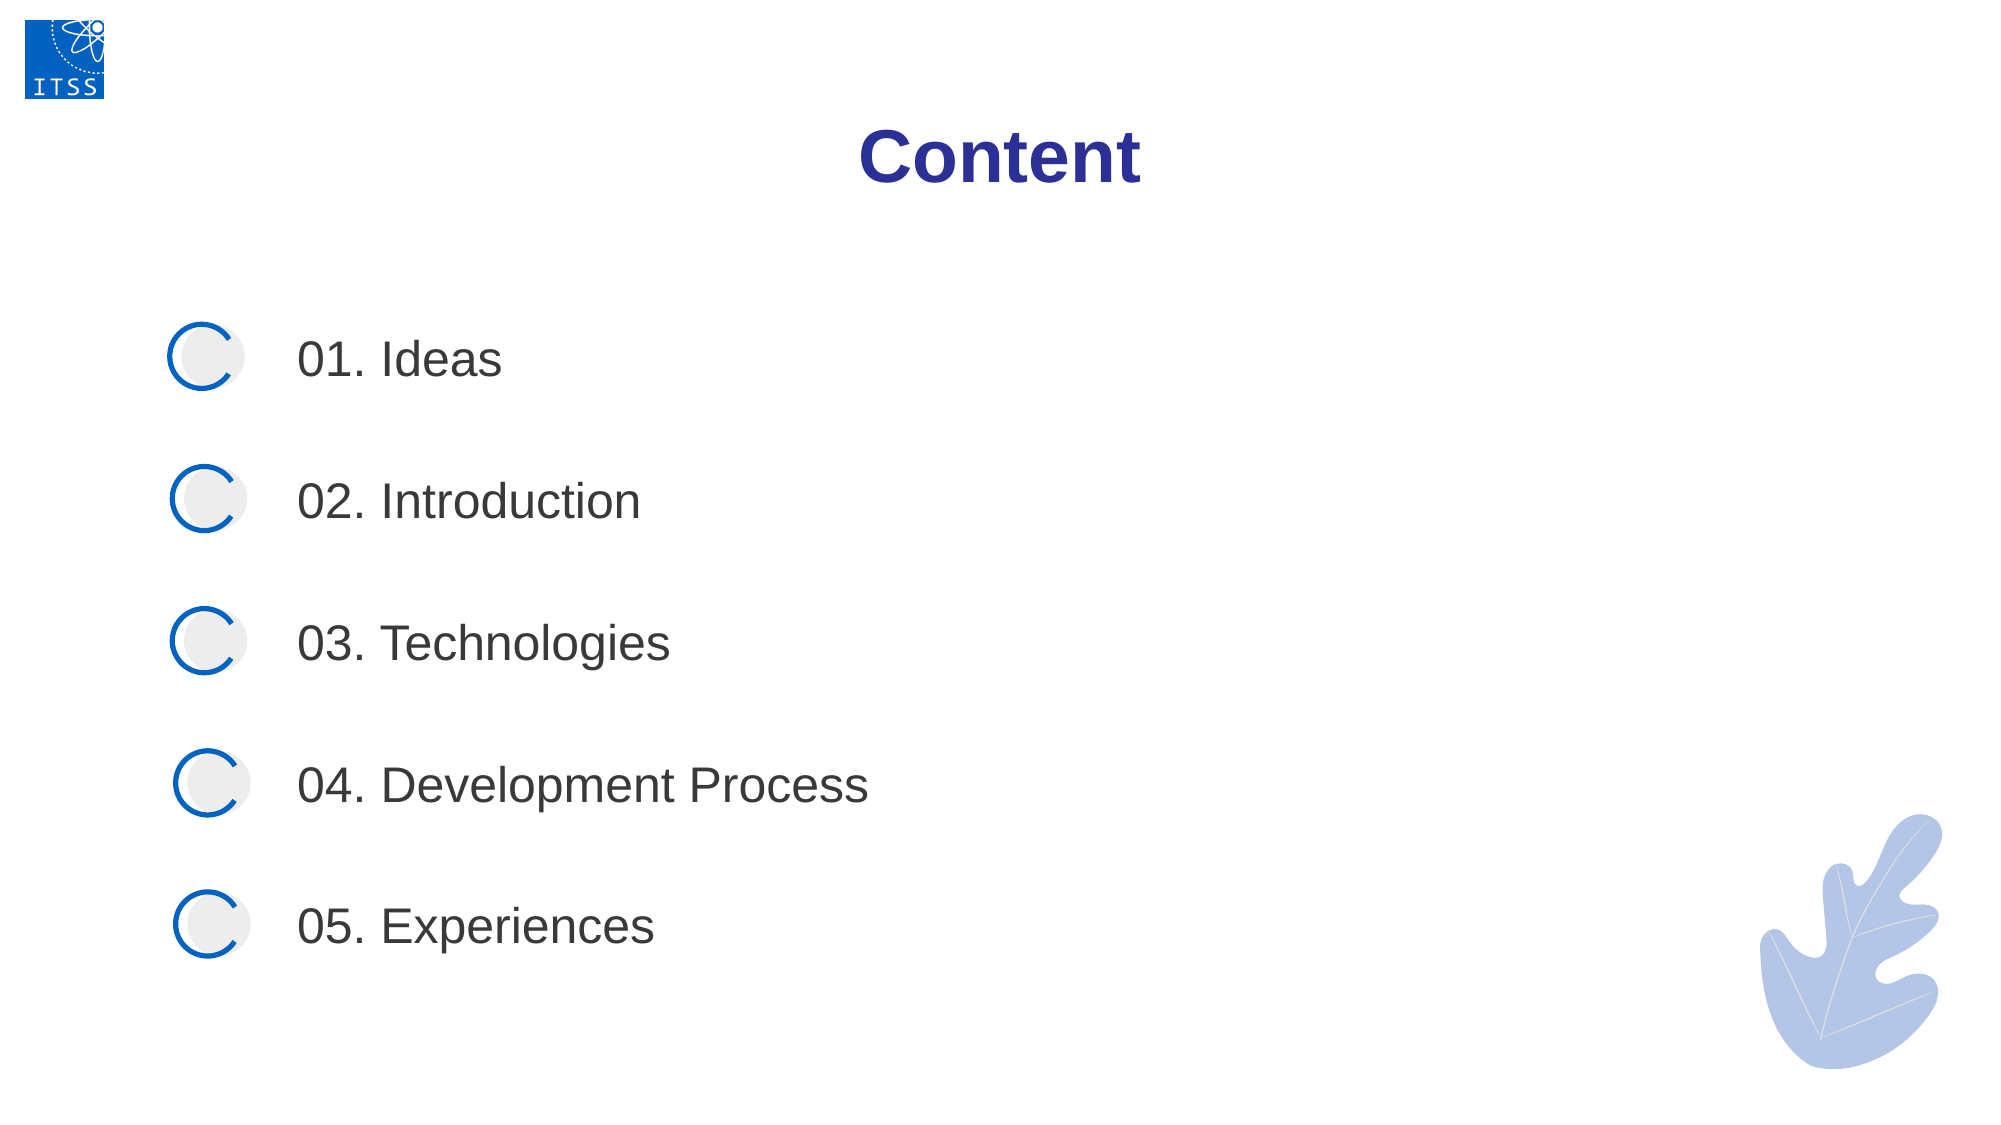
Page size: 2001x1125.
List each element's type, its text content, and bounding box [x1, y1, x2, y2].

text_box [161, 878, 254, 970]
picture [25, 20, 104, 99]
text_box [156, 310, 248, 402]
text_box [158, 452, 250, 545]
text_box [281, 318, 901, 963]
text_box Content [763, 49, 1236, 267]
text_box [158, 595, 250, 687]
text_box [161, 737, 254, 829]
